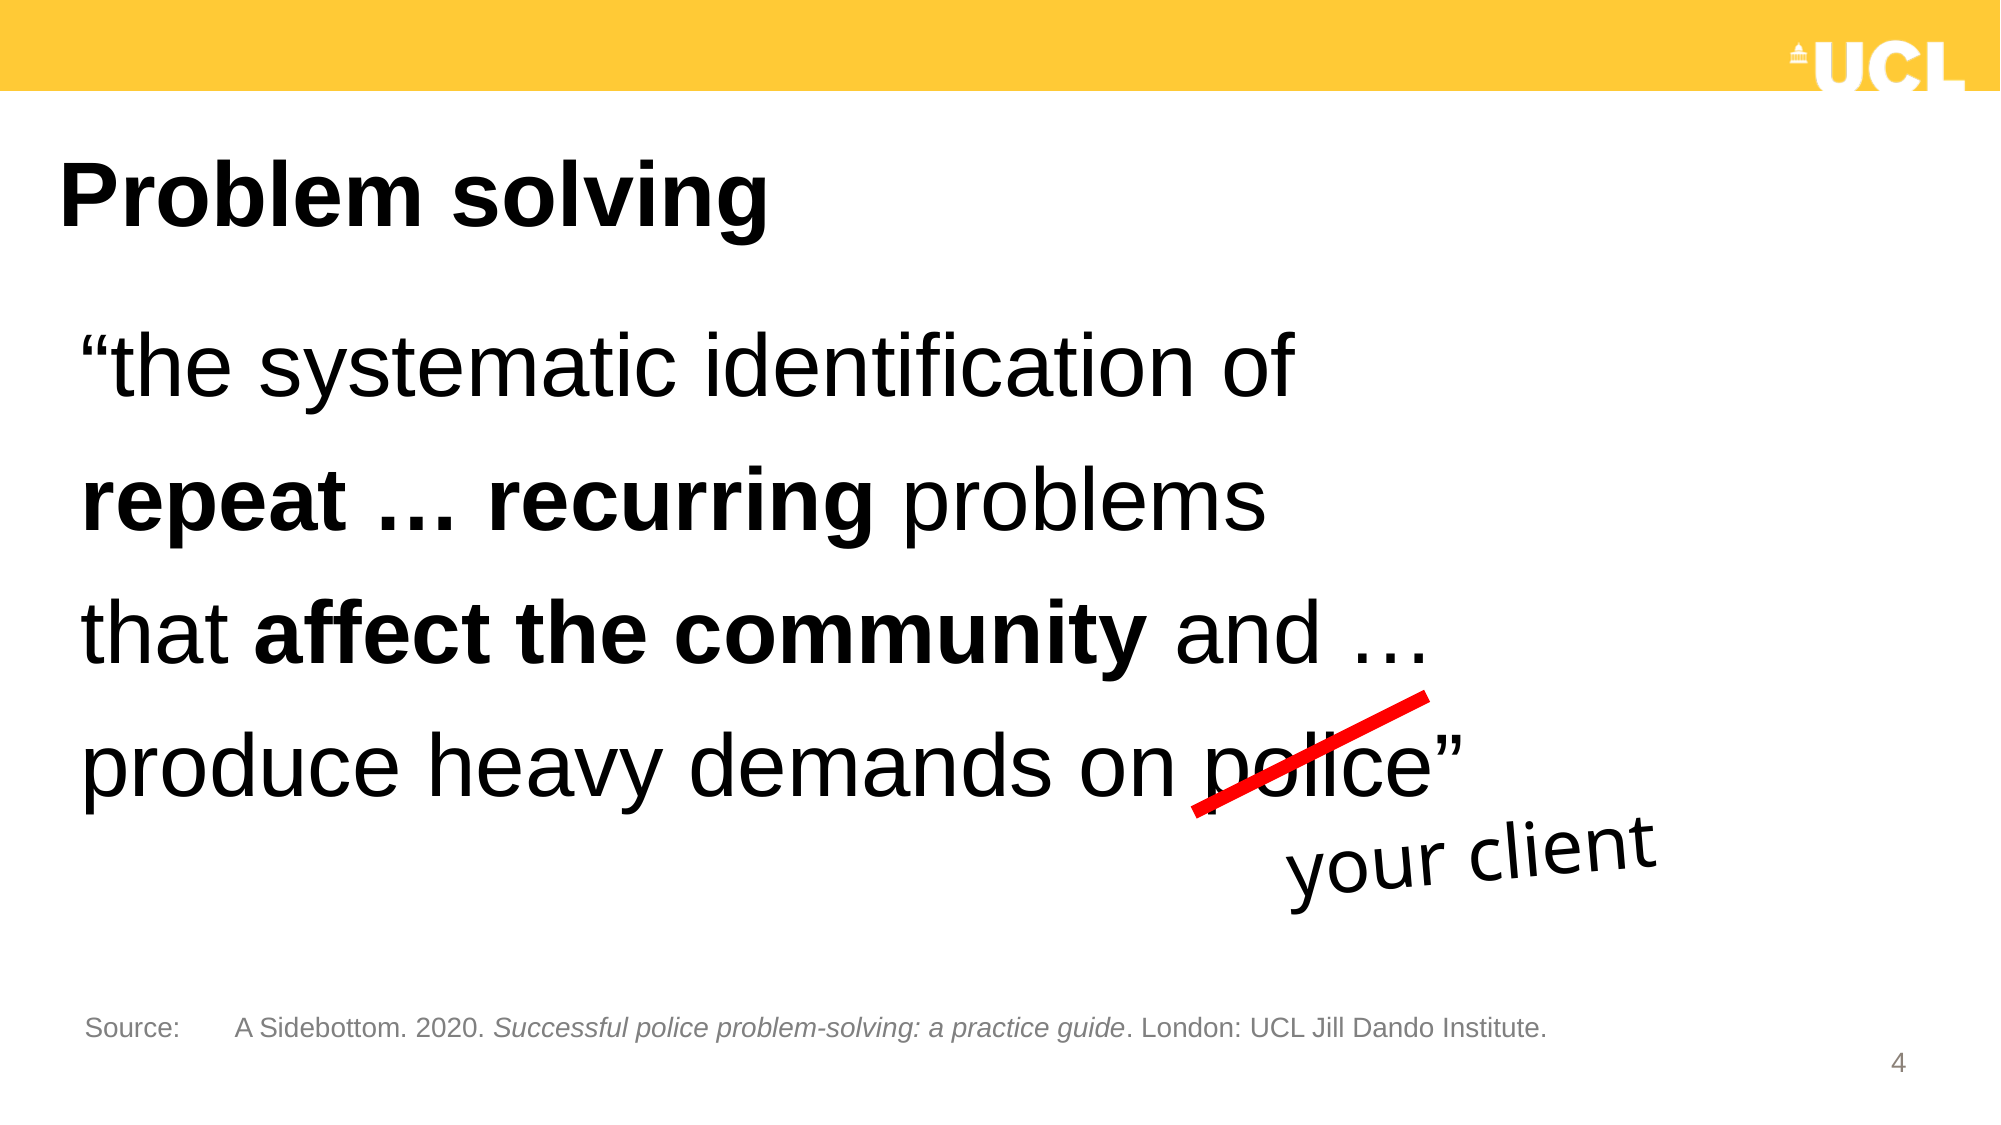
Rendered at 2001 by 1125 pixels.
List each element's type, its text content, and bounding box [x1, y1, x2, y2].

title Problem solving [59, 147, 1831, 372]
picture [0, 0, 2000, 91]
list “the systematic identification of repeat … recurring problems that affect the community and … produce heavy demands on police” [78, 281, 1922, 998]
text_box your client [1267, 782, 1676, 922]
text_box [1193, 695, 1428, 813]
list Source: A Sidebottom. 2020. Successful police problem-solving: a practice guide. London: UCL Jill Dando Institute. [78, 1003, 1764, 1091]
